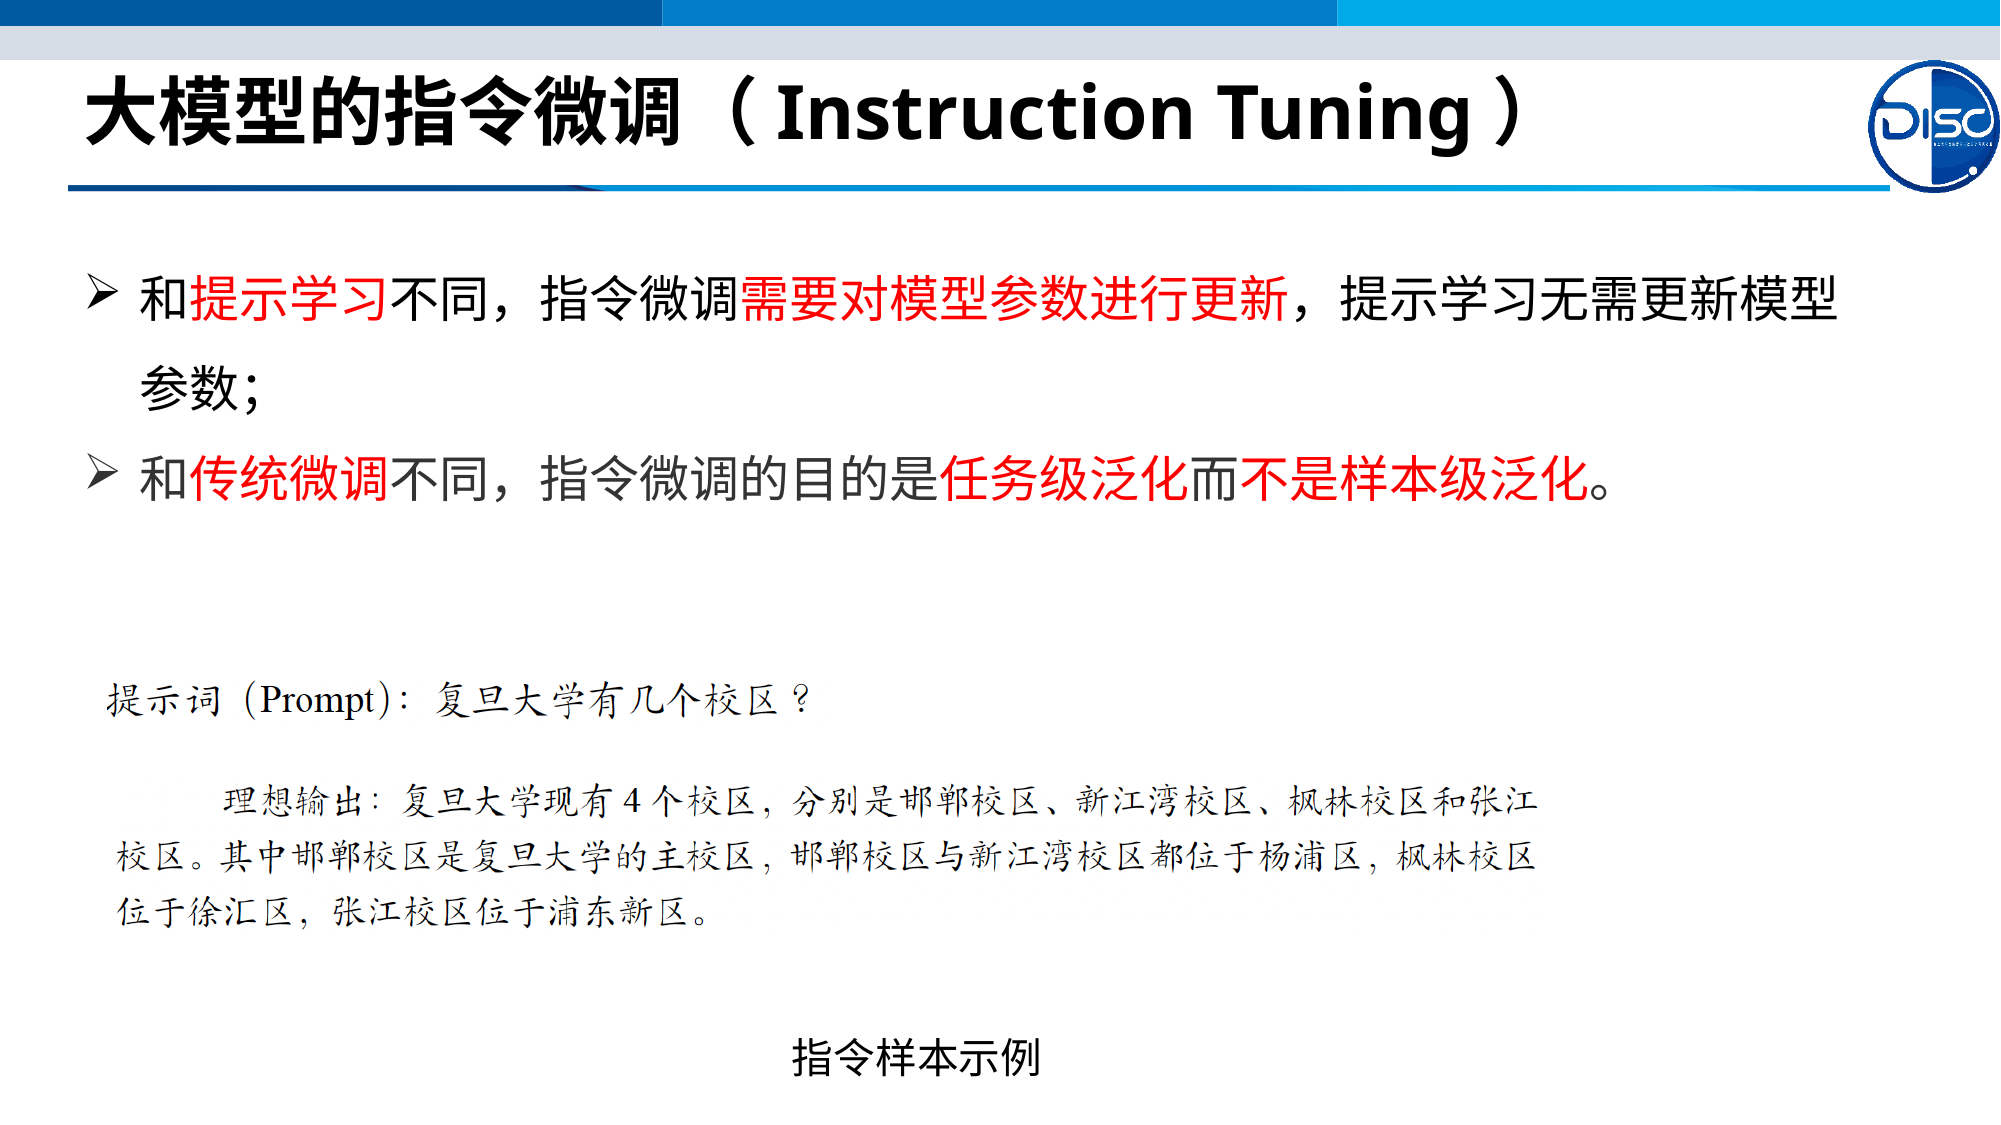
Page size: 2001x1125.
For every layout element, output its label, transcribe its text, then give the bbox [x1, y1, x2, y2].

text_box 指令样本示例 [777, 1024, 1058, 1090]
picture [106, 770, 1550, 938]
title 大模型的指令微调（Instruction Tuning） [68, 67, 1890, 167]
text_box 和提示学习不同，指令微调需要对模型参数进行更新，提示学习无需更新模型参数； 和传统微调不同，指令微调的目的是任务级泛化而不是样本级泛化。 [68, 230, 1890, 516]
picture [106, 668, 833, 728]
picture [68, 60, 2000, 199]
